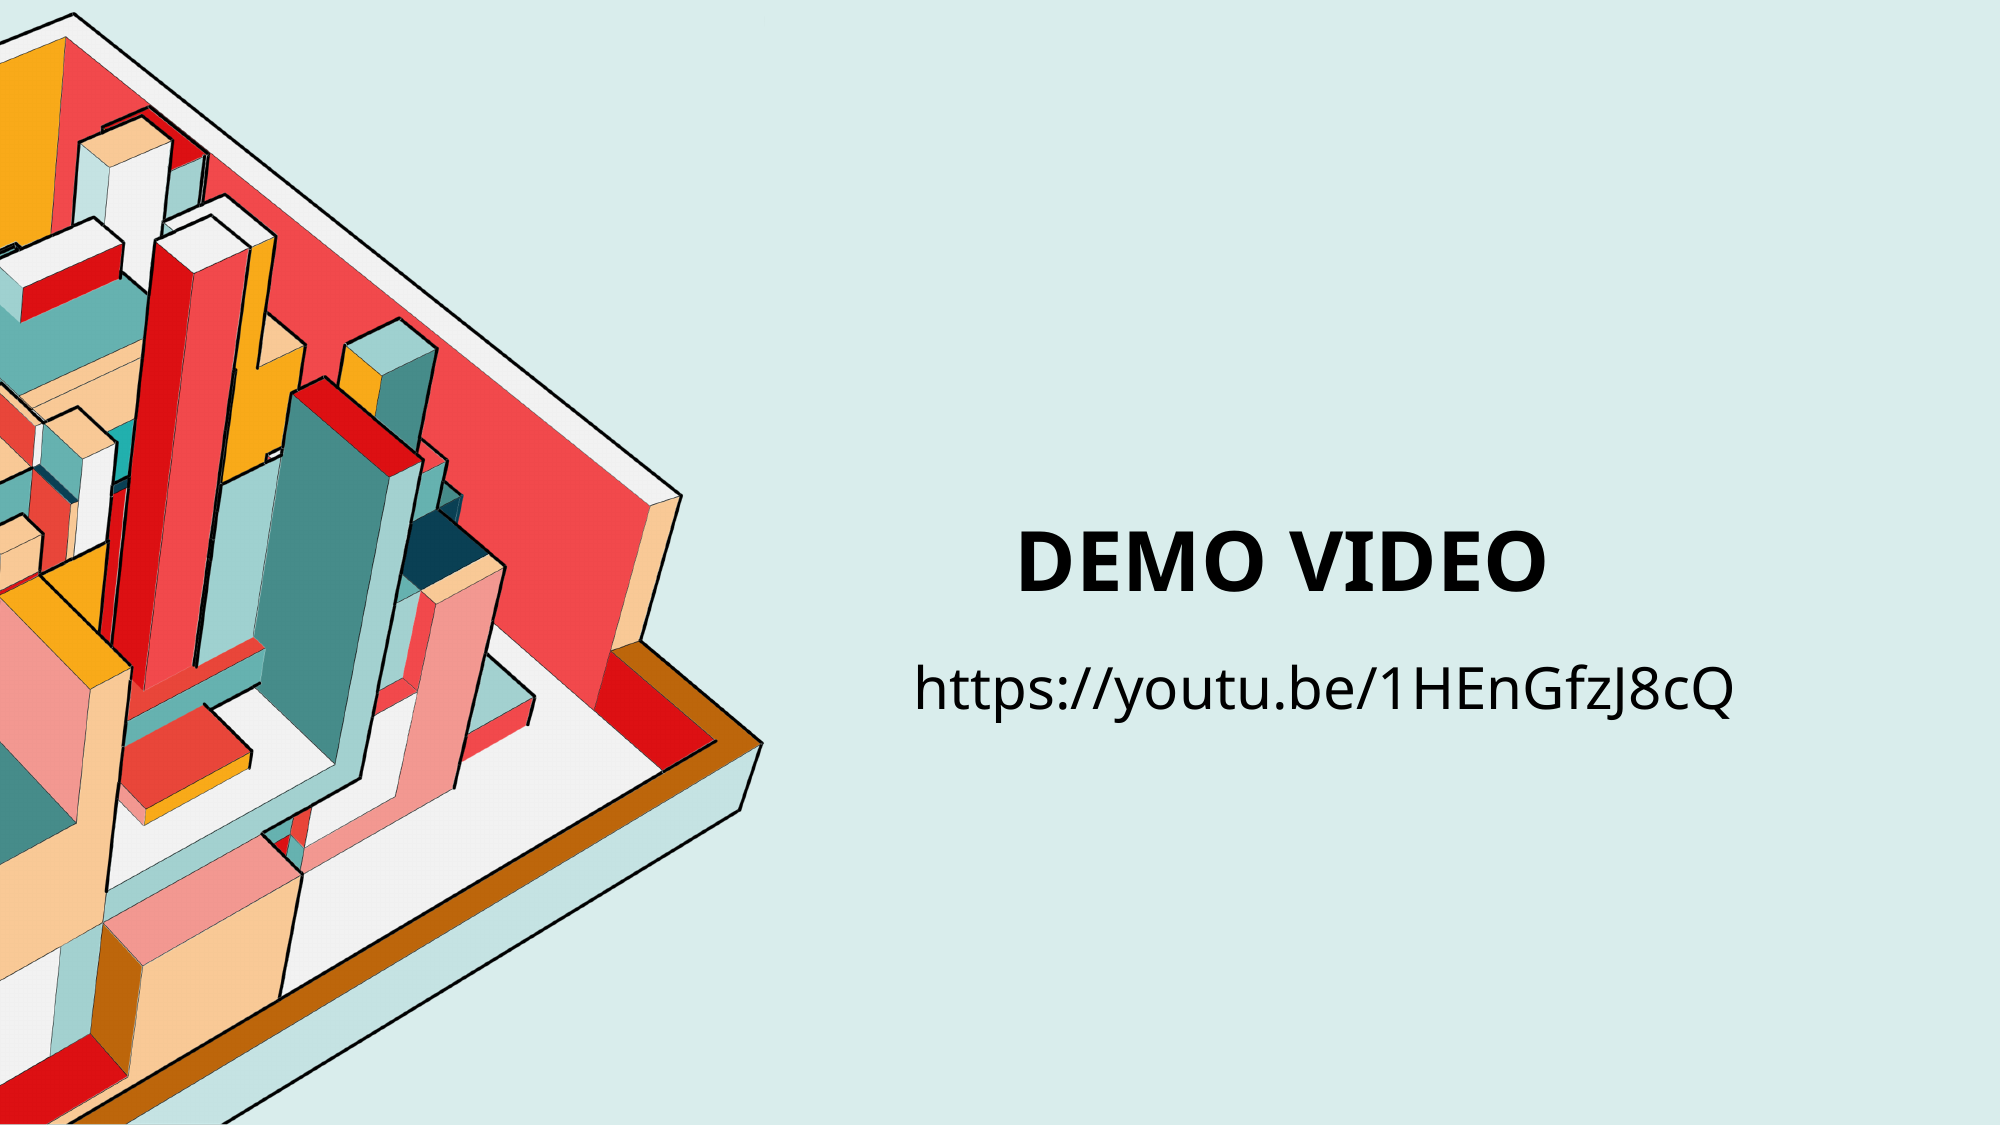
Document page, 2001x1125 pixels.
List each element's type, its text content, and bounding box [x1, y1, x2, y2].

picture [0, 0, 765, 1125]
title DEMO Video [999, 72, 1926, 617]
list https://youtu.be/1HEnGfzJ8cQ [898, 663, 1953, 988]
